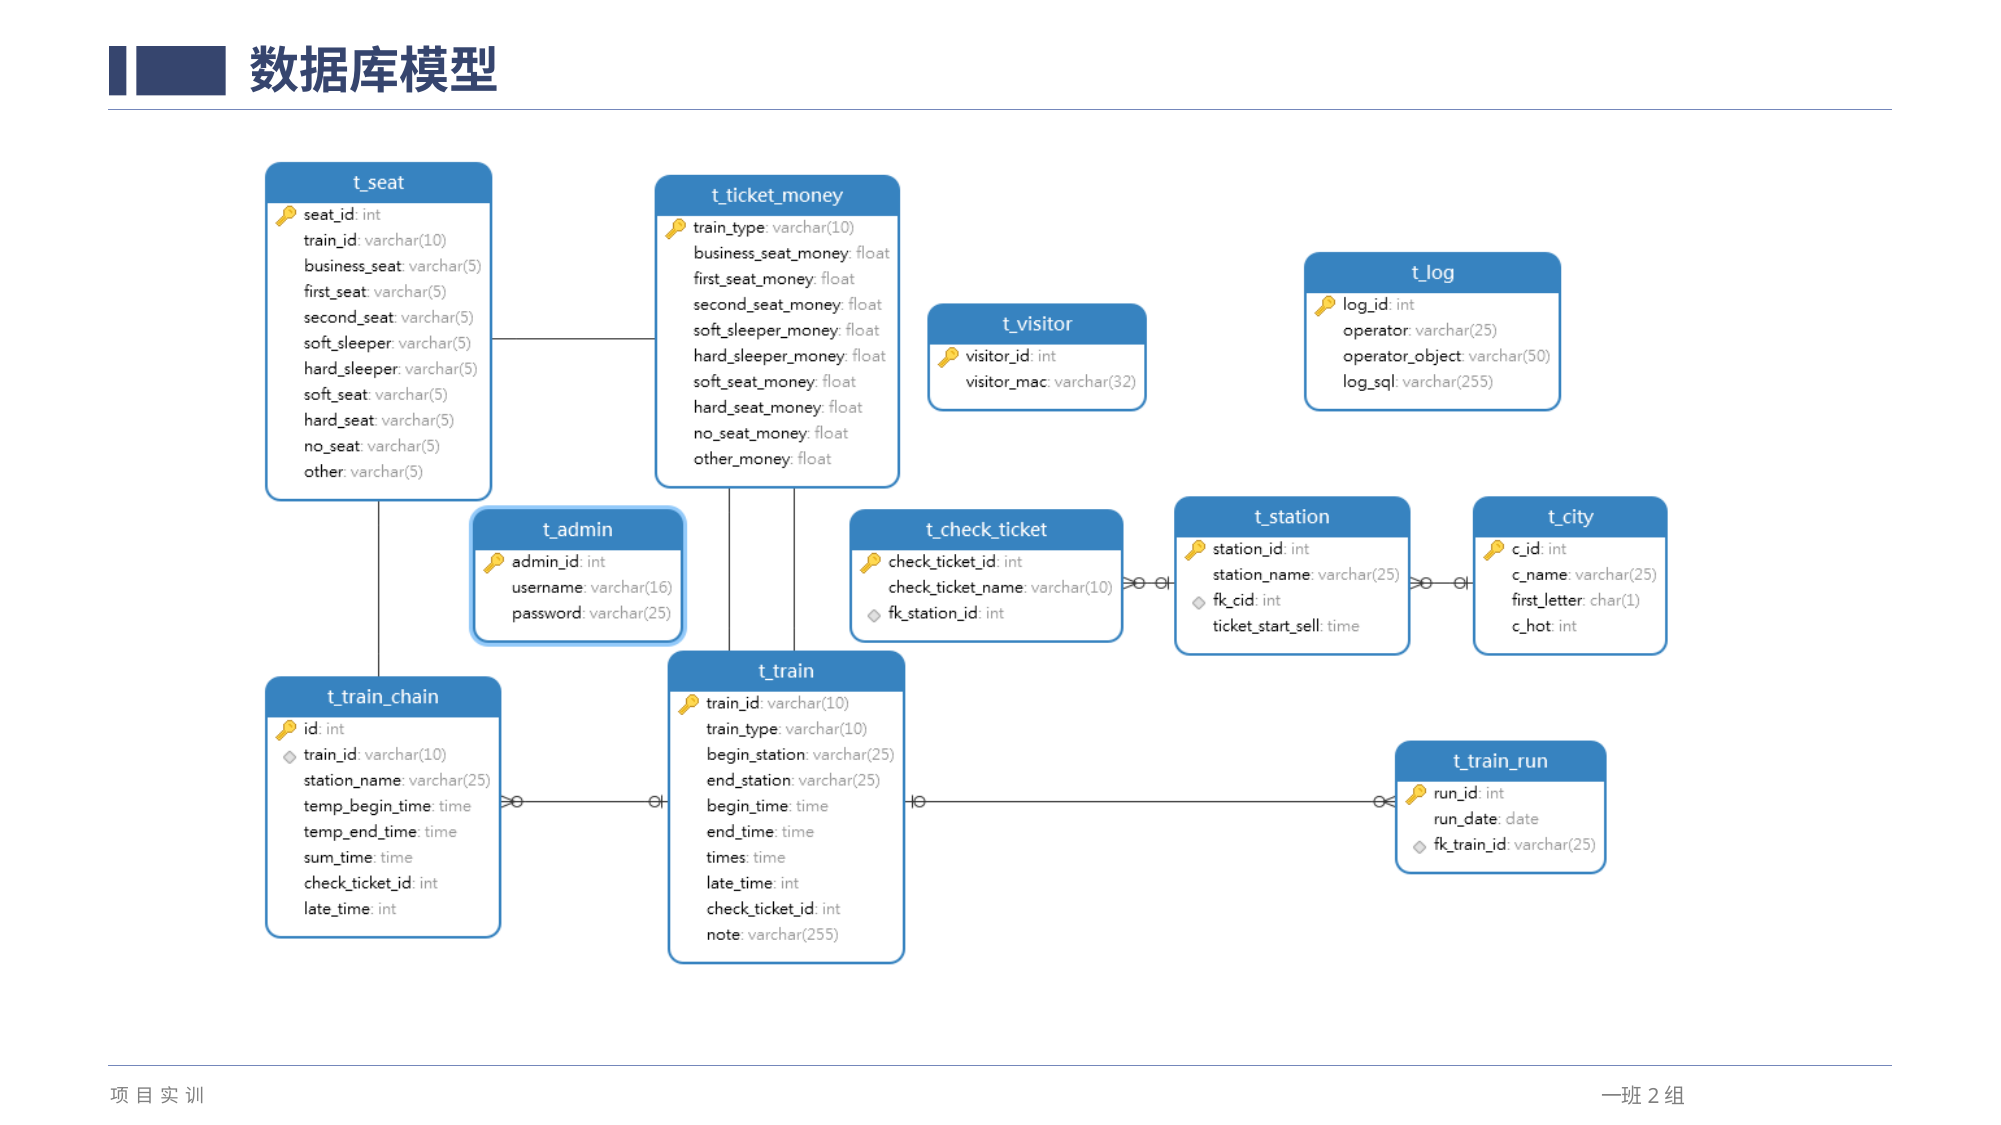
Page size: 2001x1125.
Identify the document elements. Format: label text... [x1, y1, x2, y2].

list 数据库模型 [234, 38, 833, 105]
picture [234, 148, 1699, 1039]
